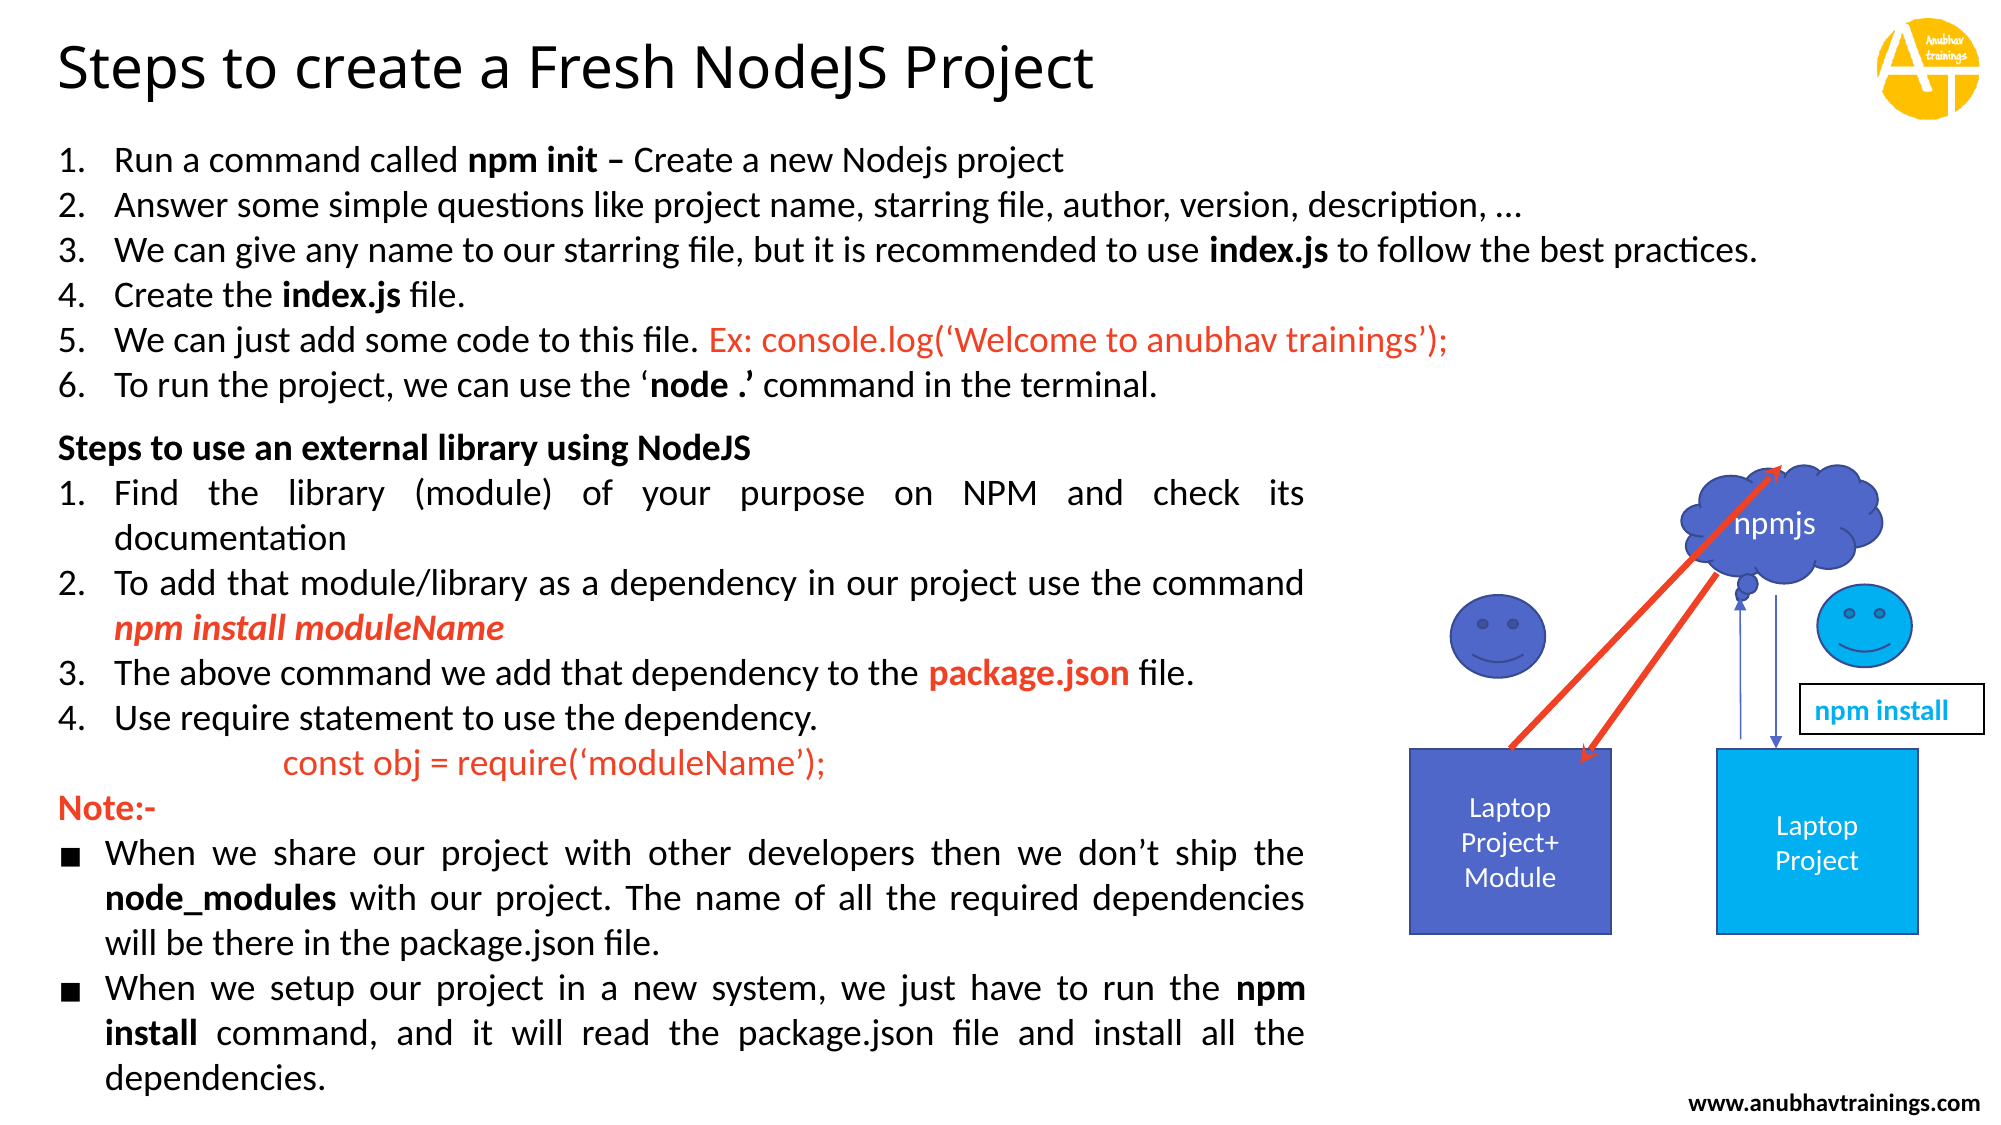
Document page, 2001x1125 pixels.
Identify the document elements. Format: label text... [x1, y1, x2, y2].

text_box [1450, 595, 1510, 678]
text_box npm install [1799, 683, 1985, 734]
text_box Laptop Project+ Module [1409, 748, 1611, 934]
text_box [1510, 524, 1683, 749]
footer www.anubhavtrainings.com [1669, 1089, 2000, 1114]
text_box [1817, 584, 1912, 668]
text_box Run a command called npm init – Create a new Nodejs project Answer some simple questions like project name, starring file, author, version, description, … We can give any name to our starring file, but it is recommended to use index.js to follow the best practices. Create the index.js file. We can just add some code to this file. Ex: console.log(‘Welcome to anubhav trainings’); To run the project, we can use the ‘node .’ command in the terminal. [42, 127, 1874, 413]
text_box Laptop Project [1716, 748, 1918, 934]
text_box npmjs [1681, 465, 1883, 601]
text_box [1580, 573, 1718, 764]
text_box Steps to use an external library using NodeJS Find the library (module) of your purpose on NPM and check its documentation To add that module/library as a dependency in our project use the command npm install moduleName The above command we add that dependency to the package.json file. Use require statement to use the dependency. const obj = require(‘moduleName’); Note:- When we share our project with other developers then we don’t ship the node_modules with our project. The name of all the required dependencies will be there in the package.json file. When we setup our project in a new system, we just have to run the npm install command, and it will read the package.json file and install all the dependencies. [42, 415, 1322, 1106]
picture [1866, 11, 1985, 128]
text_box Steps to create a Fresh NodeJS Project [42, 30, 1641, 127]
